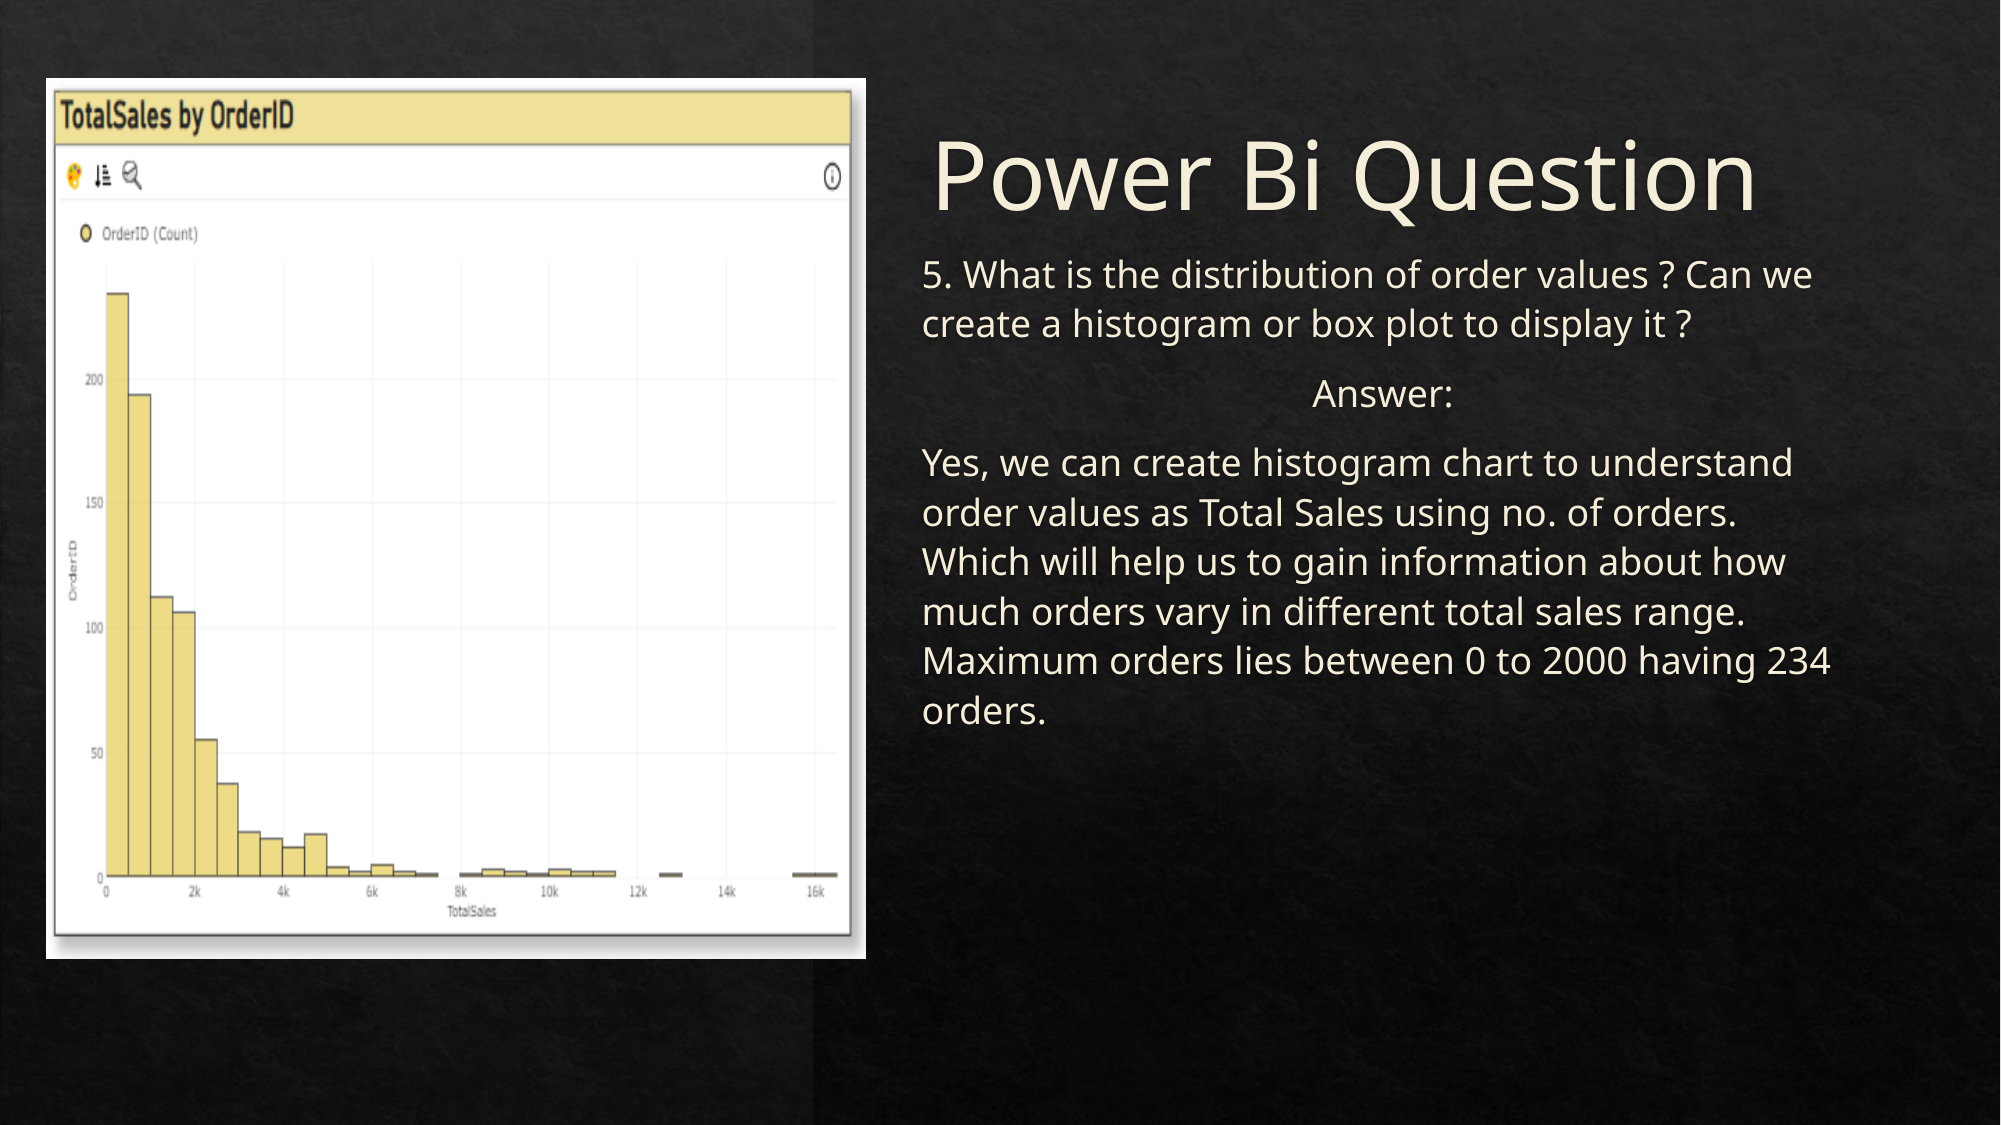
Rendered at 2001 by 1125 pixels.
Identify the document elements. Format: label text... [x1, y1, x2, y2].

title Power Bi Question [875, 99, 1825, 260]
text_box [820, 0, 2000, 1125]
picture [0, 0, 867, 1125]
list 5. What is the distribution of order values ? Can we create a histogram or box plot to display it ? Answer: Yes, we can create histogram chart to understand order values as Total Sales using no. of orders. Which will help us to gain information about how much orders vary in different total sales range. Maximum orders lies between 0 to 2000 having 234 orders. [900, 238, 1860, 799]
